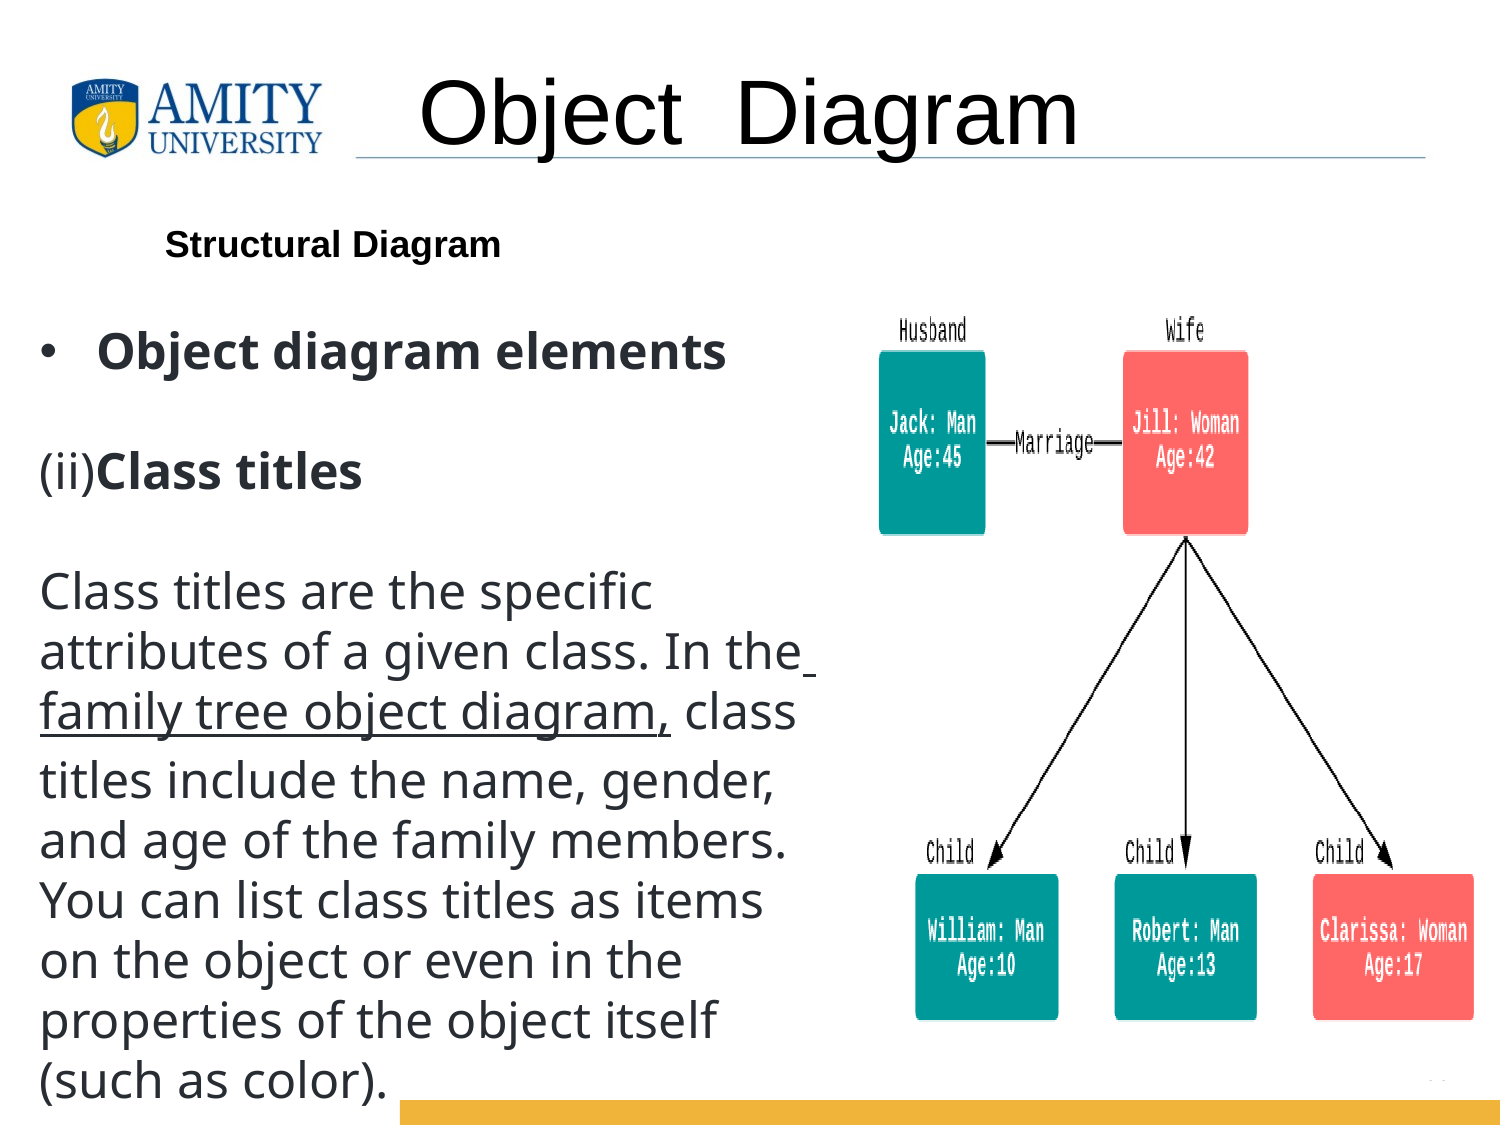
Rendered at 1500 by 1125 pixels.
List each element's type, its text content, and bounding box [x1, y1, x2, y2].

picture [849, 272, 1500, 1081]
title Object Diagram [75, 45, 1425, 233]
picture [0, 0, 1500, 188]
text_box Structural Diagram [149, 212, 825, 273]
text_box Object diagram elements (ii)Class titles Class titles are the specific attributes of a given class. In the family tree object diagram, class titles include the name, gender, and age of the family members. You can list class titles as items on the object or even in the properties of the object itself (such as color). [24, 312, 850, 1116]
slide_number 90 [1115, 1088, 1466, 1125]
